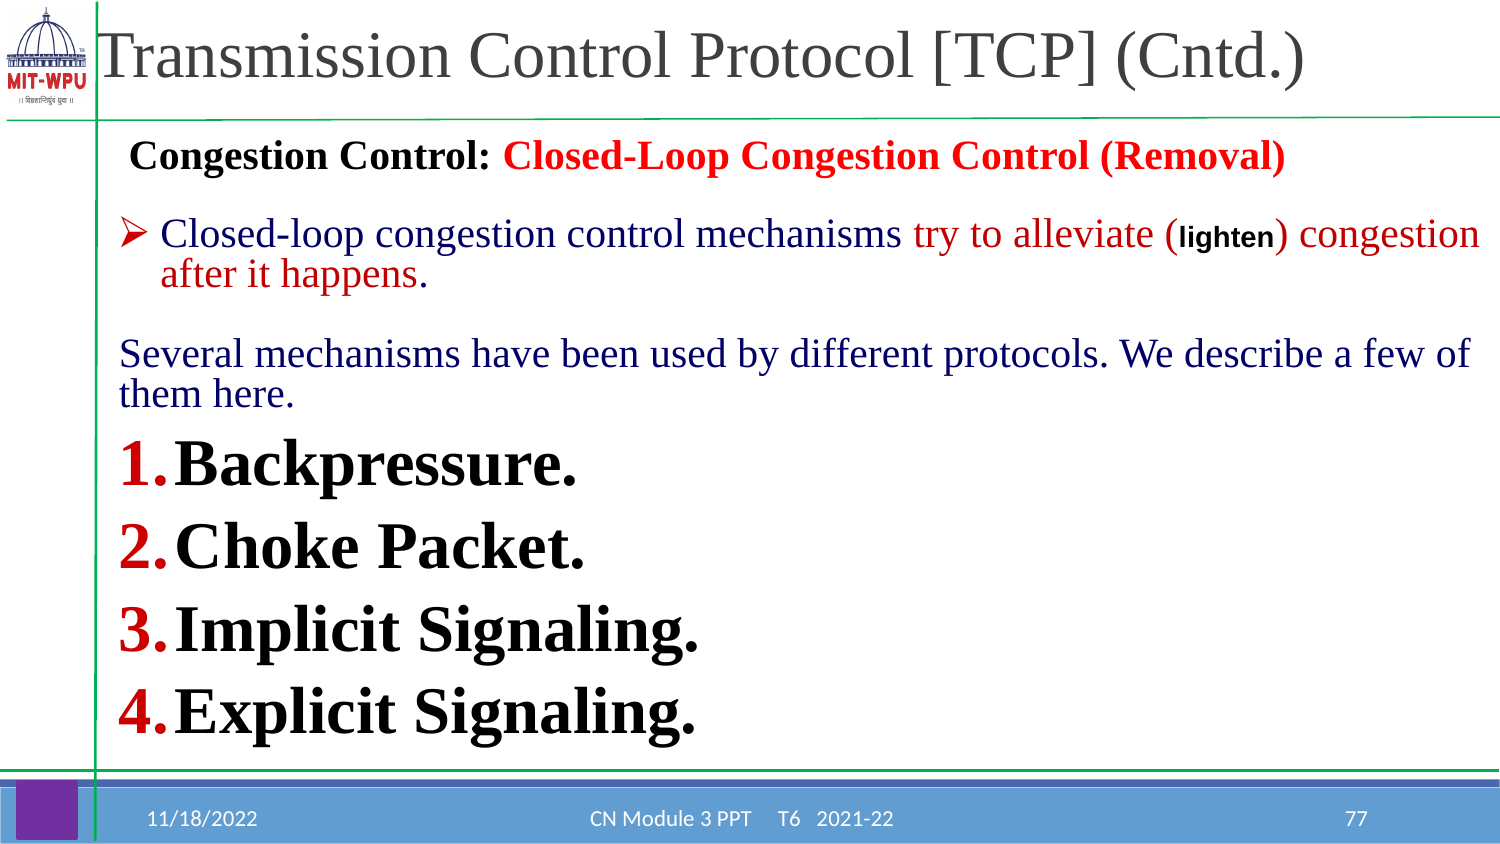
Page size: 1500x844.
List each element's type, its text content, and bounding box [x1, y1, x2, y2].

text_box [94, 1, 98, 842]
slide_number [135, 794, 440, 840]
text_box Closed-loop congestion control mechanisms try to alleviate (lighten) congestion after it happens. Several mechanisms have been used by different protocols. We describe a few of them here. Backpressure. Choke Packet. Implicit Signaling. Explicit Signaling. [102, 210, 1492, 731]
picture [6, 7, 94, 106]
slide_number ‹#› [1218, 794, 1380, 840]
text_box [17, 782, 76, 839]
footer CN Module 3 PPT T6 2021-22 [453, 794, 1047, 840]
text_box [6, 116, 89, 121]
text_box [102, 116, 1500, 121]
text_box Congestion Control: Closed-Loop Congestion Control (Removal) [104, 131, 1500, 179]
title Transmission Control Protocol [TCP] (Cntd.) [63, 0, 1339, 115]
